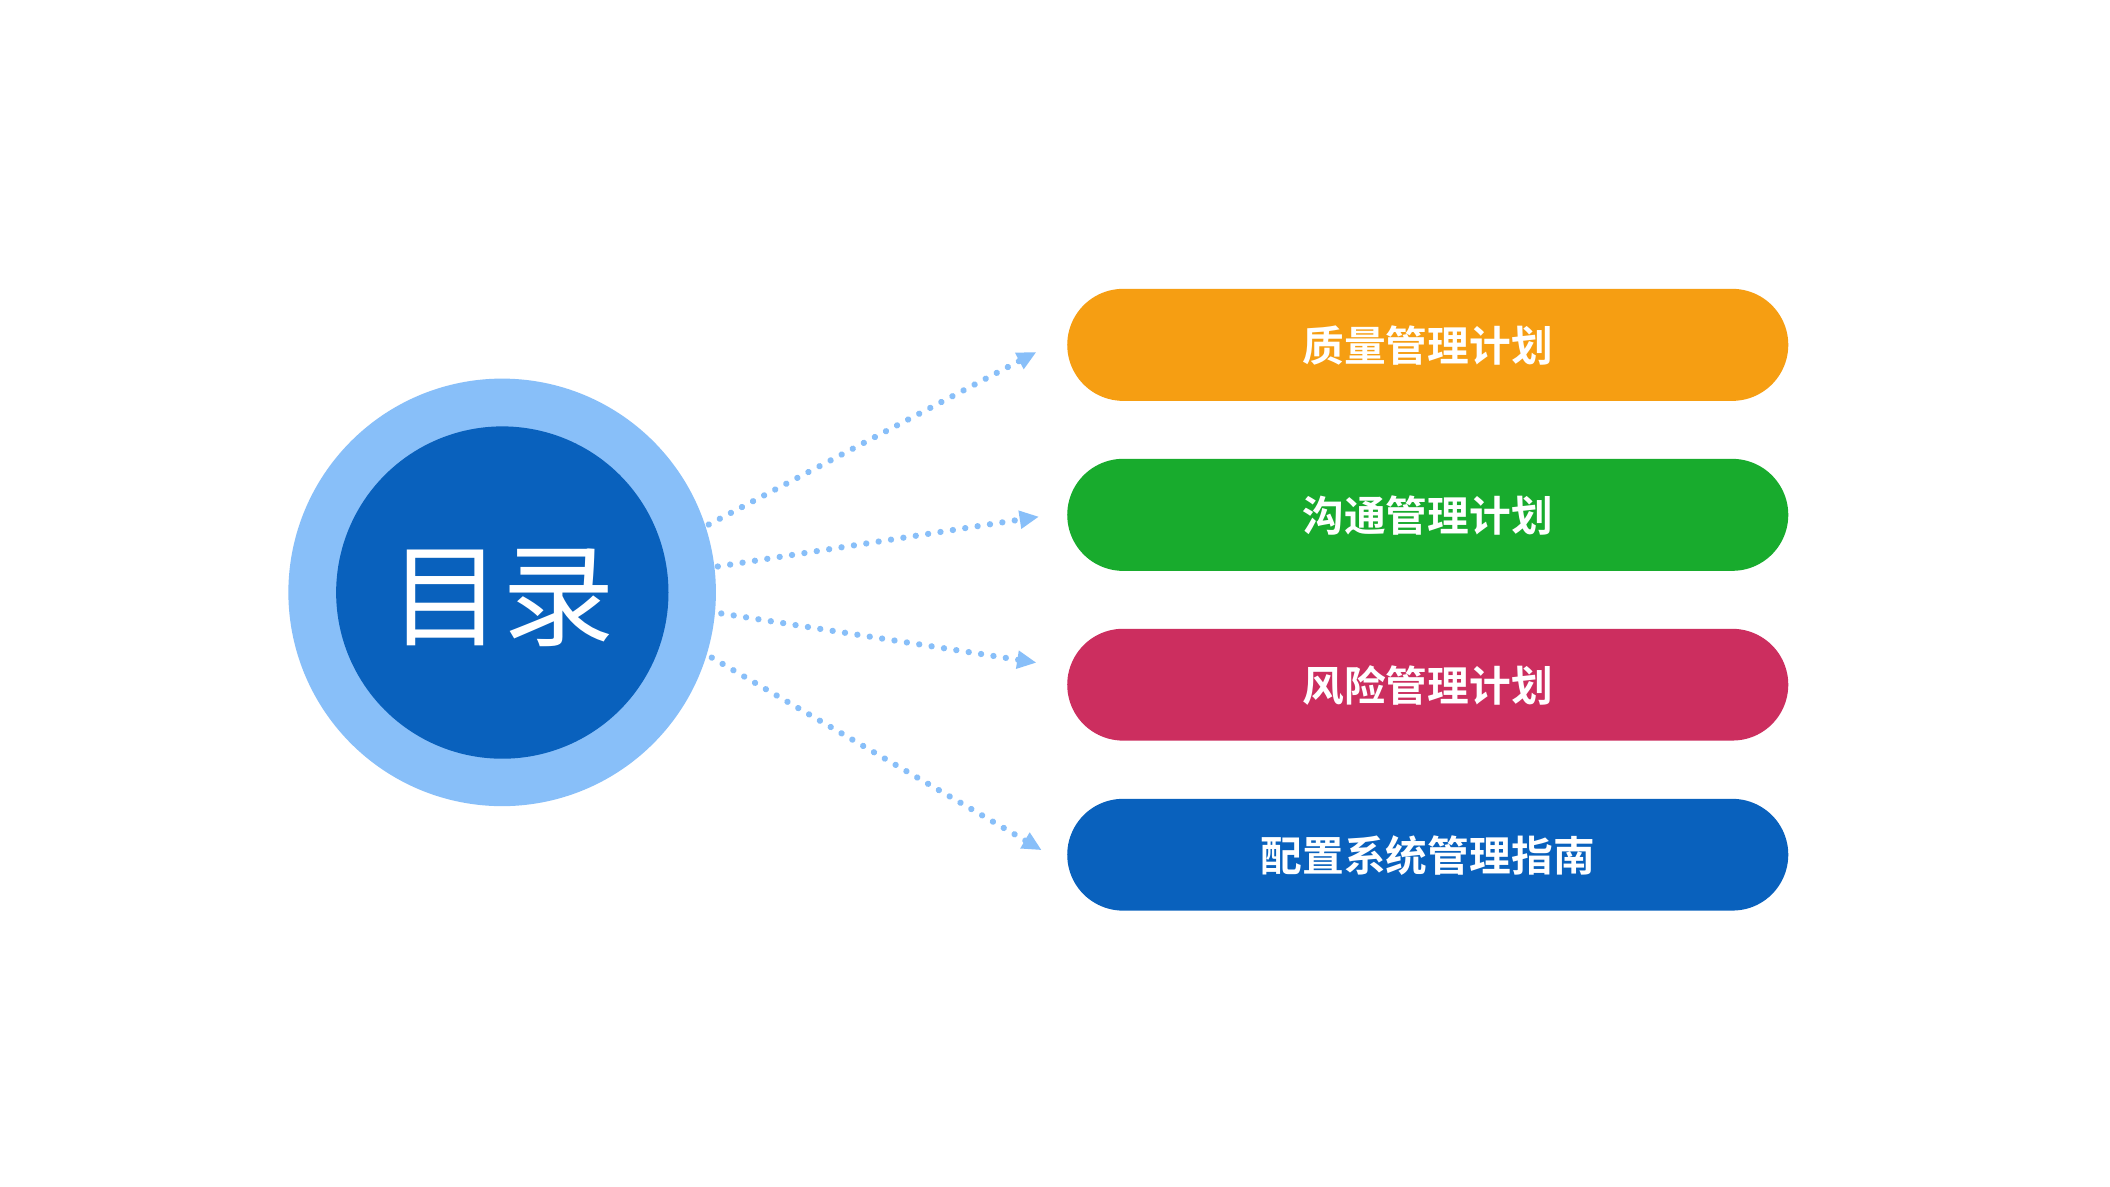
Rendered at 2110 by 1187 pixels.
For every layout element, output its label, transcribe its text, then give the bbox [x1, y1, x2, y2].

text_box [1027, 838, 1042, 850]
text_box 沟通管理计划 [1067, 458, 1789, 571]
text_box 目录 [335, 425, 670, 760]
text_box [1022, 352, 1036, 364]
text_box [1025, 512, 1039, 525]
text_box 风险管理计划 [1067, 628, 1789, 741]
text_box [288, 378, 716, 807]
text_box 质量管理计划 [1067, 288, 1789, 401]
text_box [1022, 654, 1036, 667]
text_box 配置系统管理指南 [1067, 798, 1789, 911]
